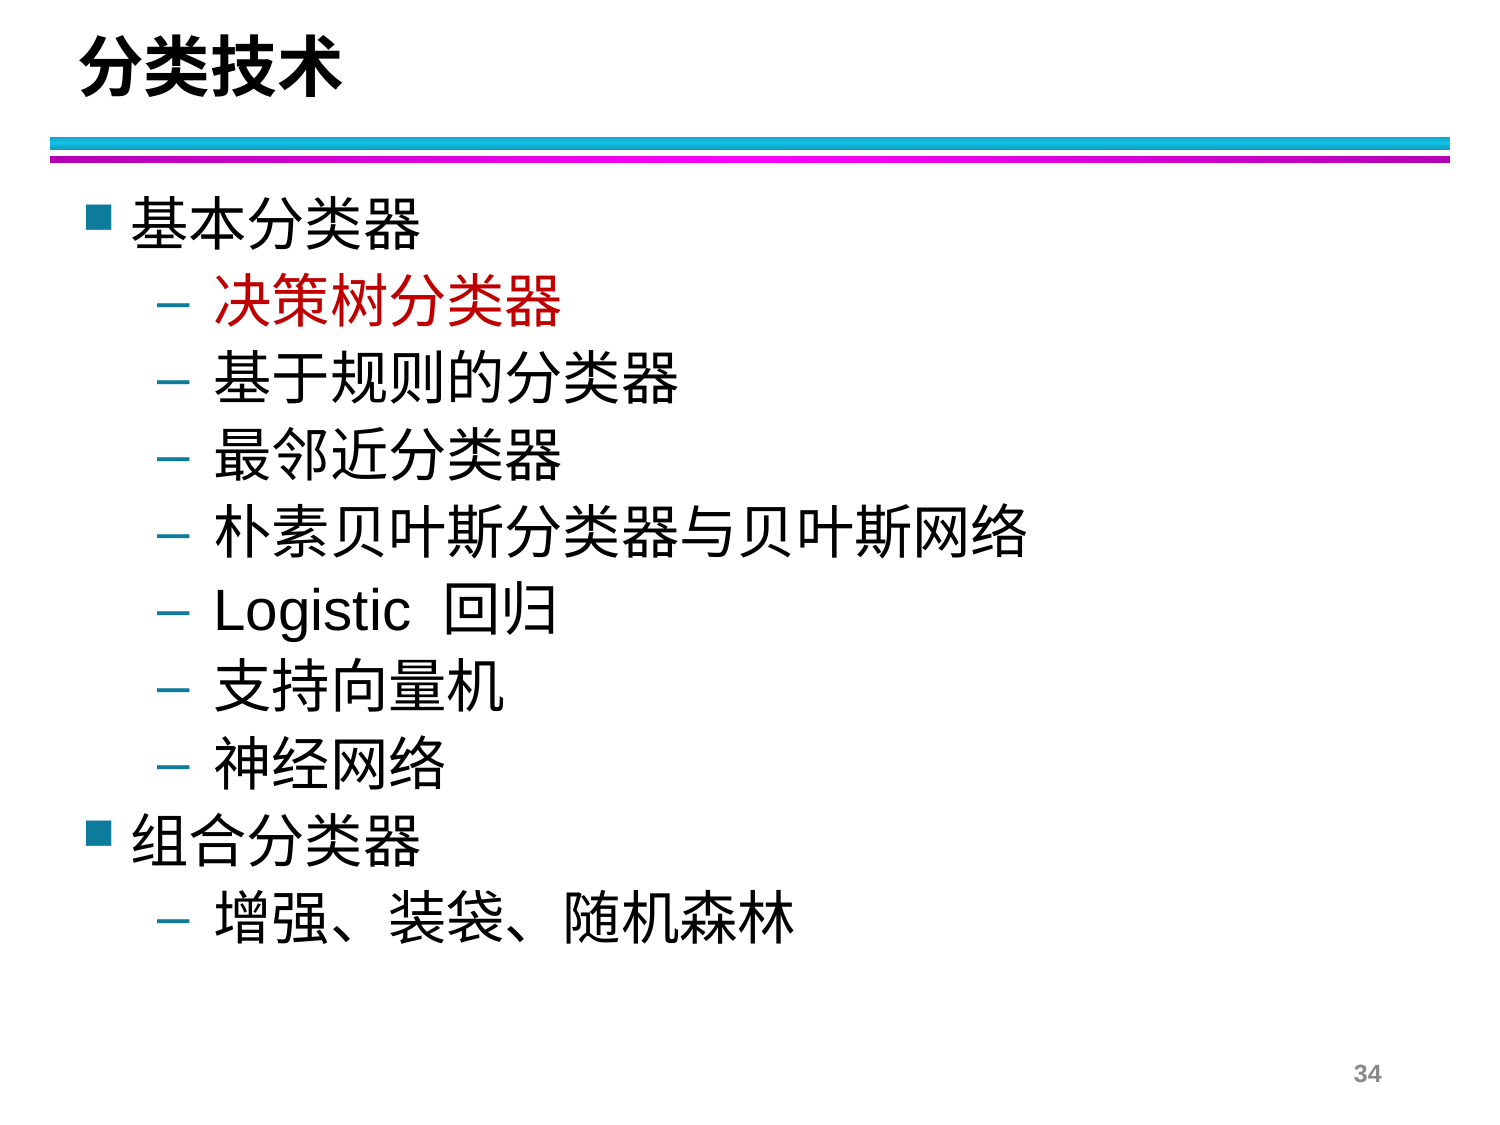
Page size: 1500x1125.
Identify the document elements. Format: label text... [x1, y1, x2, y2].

title 分类技术 [62, 24, 1421, 113]
slide_number 34 [1059, 1042, 1397, 1103]
list 基本分类器 决策树分类器 基于规则的分类器 最邻近分类器 朴素贝叶斯分类器与贝叶斯网络 Logistic 回归 支持向量机 神经网络 组合分类器 增强、装袋、随机森林 [67, 187, 1432, 1038]
